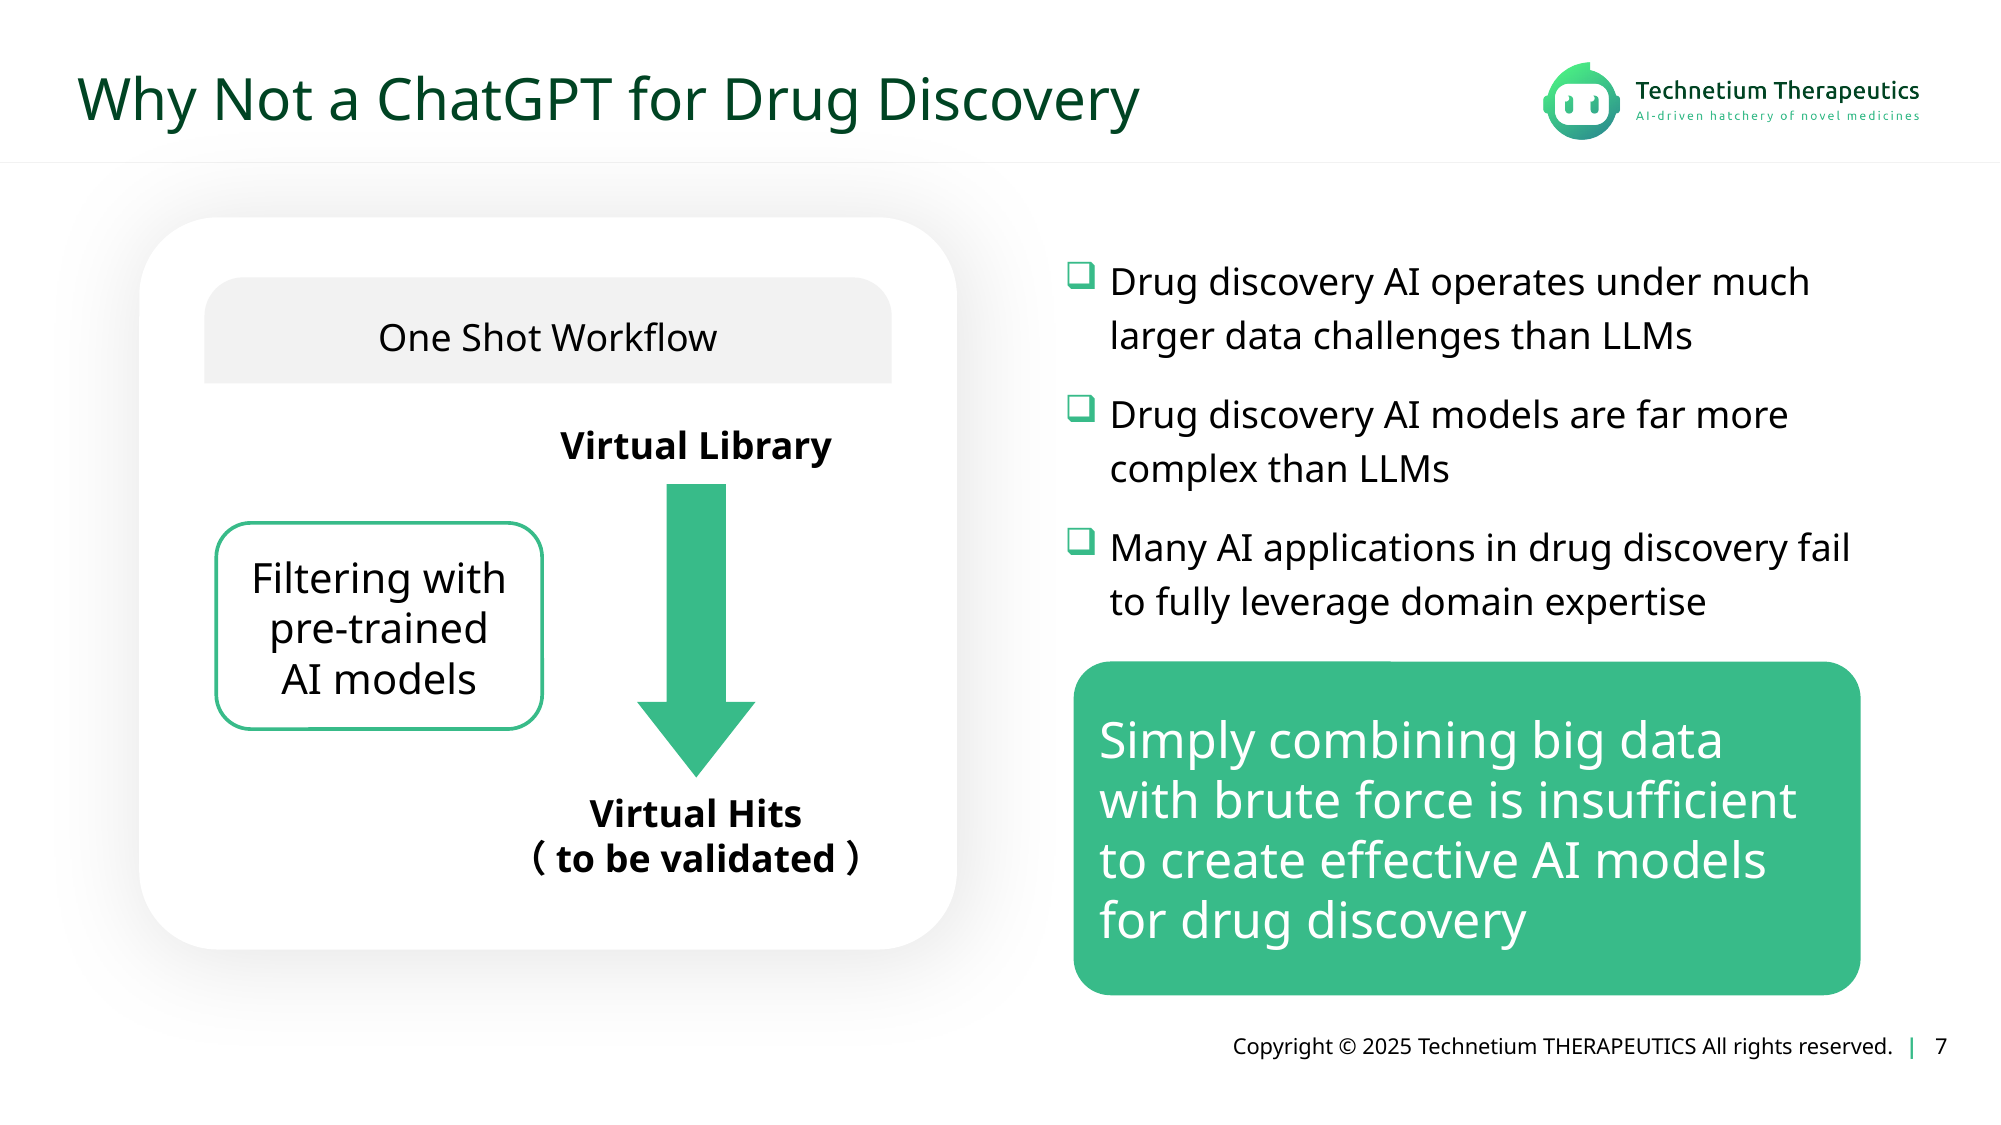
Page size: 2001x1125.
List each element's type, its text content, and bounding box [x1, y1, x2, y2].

text_box [139, 217, 957, 950]
text_box [214, 521, 544, 731]
text_box One Shot Workflow [202, 275, 894, 385]
text_box Virtual Hits （to be validated） [494, 782, 898, 888]
text_box [633, 482, 759, 781]
text_box Virtual Library [545, 414, 847, 475]
slide_number Copyright © 2025 Technetium THERAPEUTICS All rights reserved. | 7 [1127, 1008, 1963, 1087]
text_box Simply combining big data with brute force is insufficient to create effective AI models for drug discovery [1071, 659, 1863, 997]
picture [1543, 62, 1919, 140]
text_box Drug discovery AI operates under much larger data challenges than LLMs Drug discovery AI models are far more complex than LLMs Many AI applications in drug discovery fail to fully leverage domain expertise [1049, 241, 1869, 631]
title Why Not a ChatGPT for Drug Discovery [62, 40, 1527, 163]
